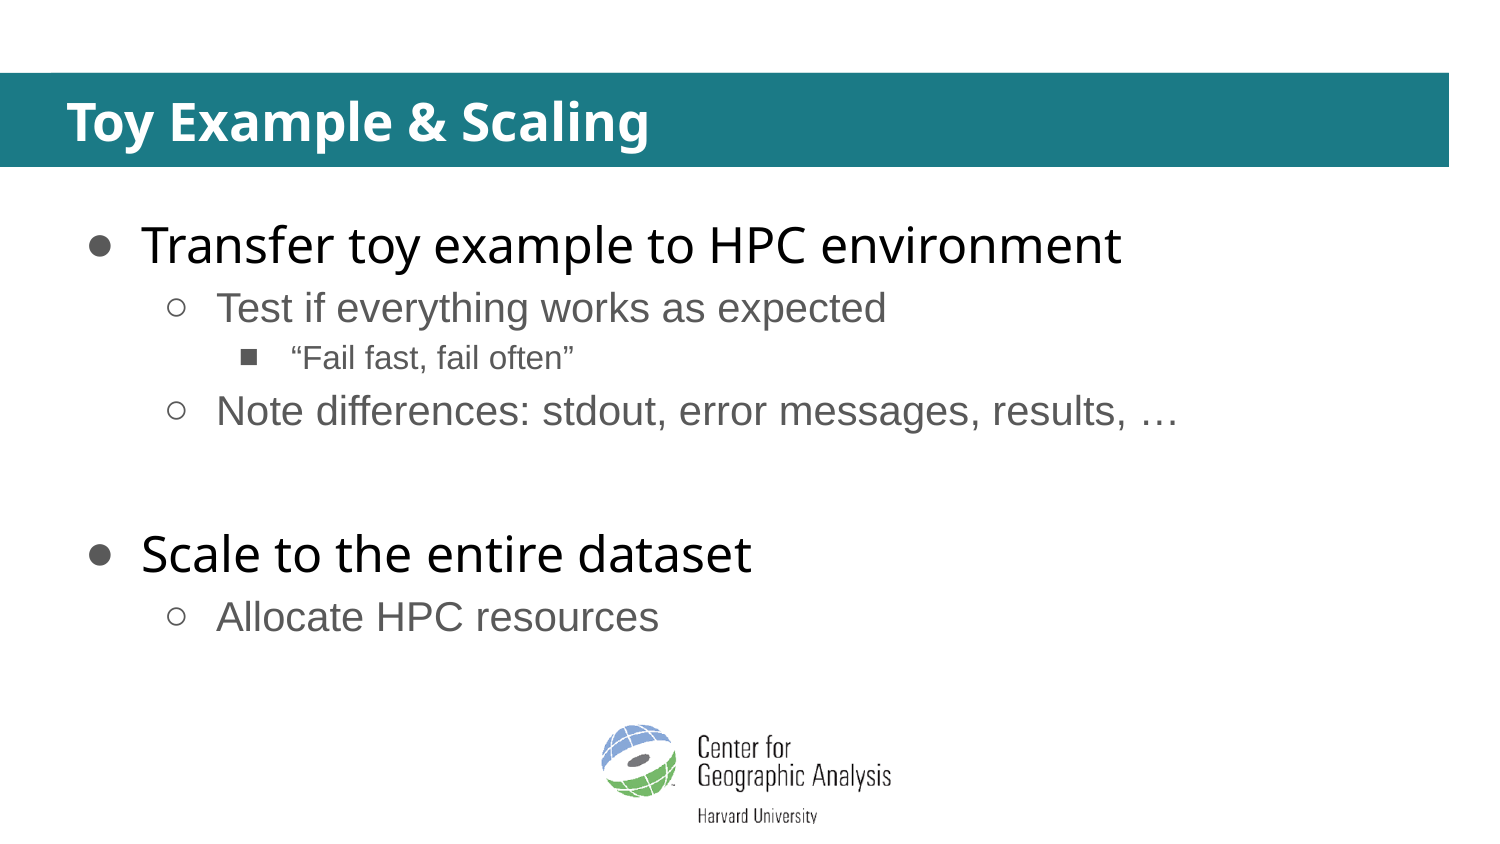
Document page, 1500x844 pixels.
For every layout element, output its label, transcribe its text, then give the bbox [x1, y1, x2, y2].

picture [601, 722, 891, 824]
title Toy Example & Scaling [51, 72, 1449, 167]
list Transfer toy example to HPC environment Test if everything works as expected “Fail fast, fail often” Note differences: stdout, error messages, results, … Scale to the entire dataset Allocate HPC resources [51, 189, 1449, 701]
